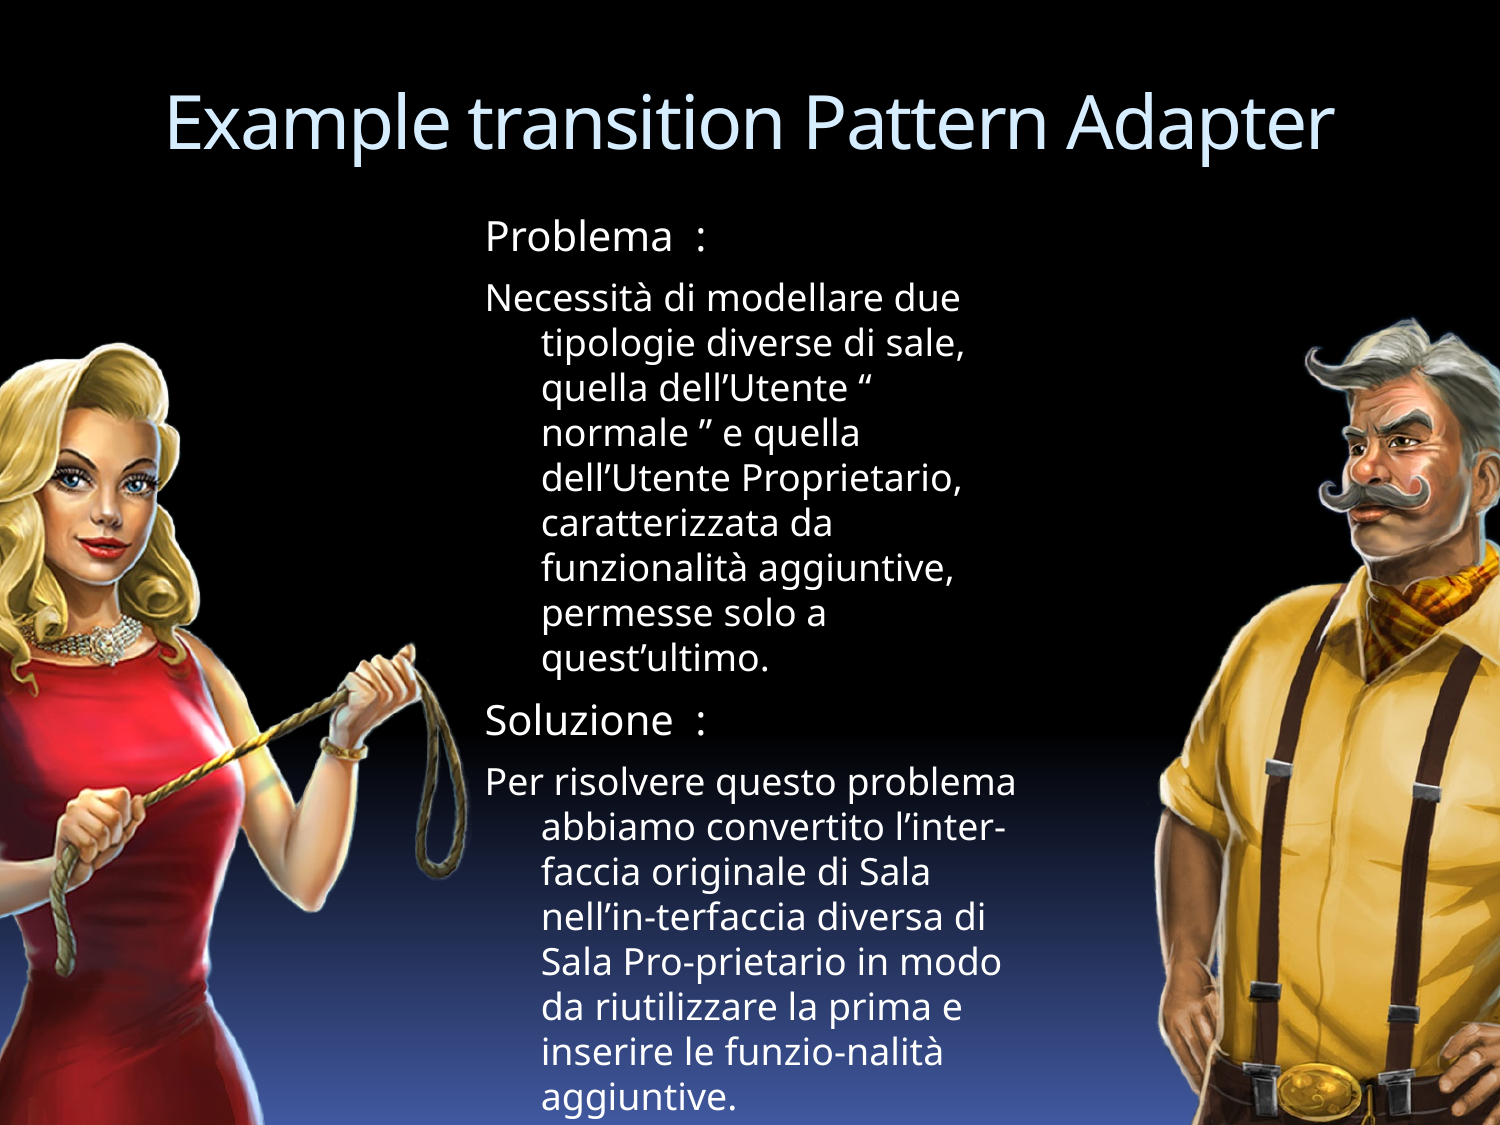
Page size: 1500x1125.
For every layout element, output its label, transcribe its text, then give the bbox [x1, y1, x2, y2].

picture [1120, 276, 1500, 1125]
picture [0, 314, 483, 1125]
text_box Problema : Necessità di modellare due tipologie diverse di sale, quella dell’Utente “ normale ” e quella dell’Utente Proprietario, caratterizzata da funzionalità aggiuntive, permesse solo a quest’ultimo. Soluzione : Per risolvere questo problema abbiamo convertito l’inter-faccia originale di Sala nell’in-terfaccia diversa di Sala Pro-prietario in modo da riutilizzare la prima e inserire le funzio-nalità aggiuntive. [458, 202, 1042, 1035]
text_box Example transition Pattern Adapter [112, 67, 1388, 173]
